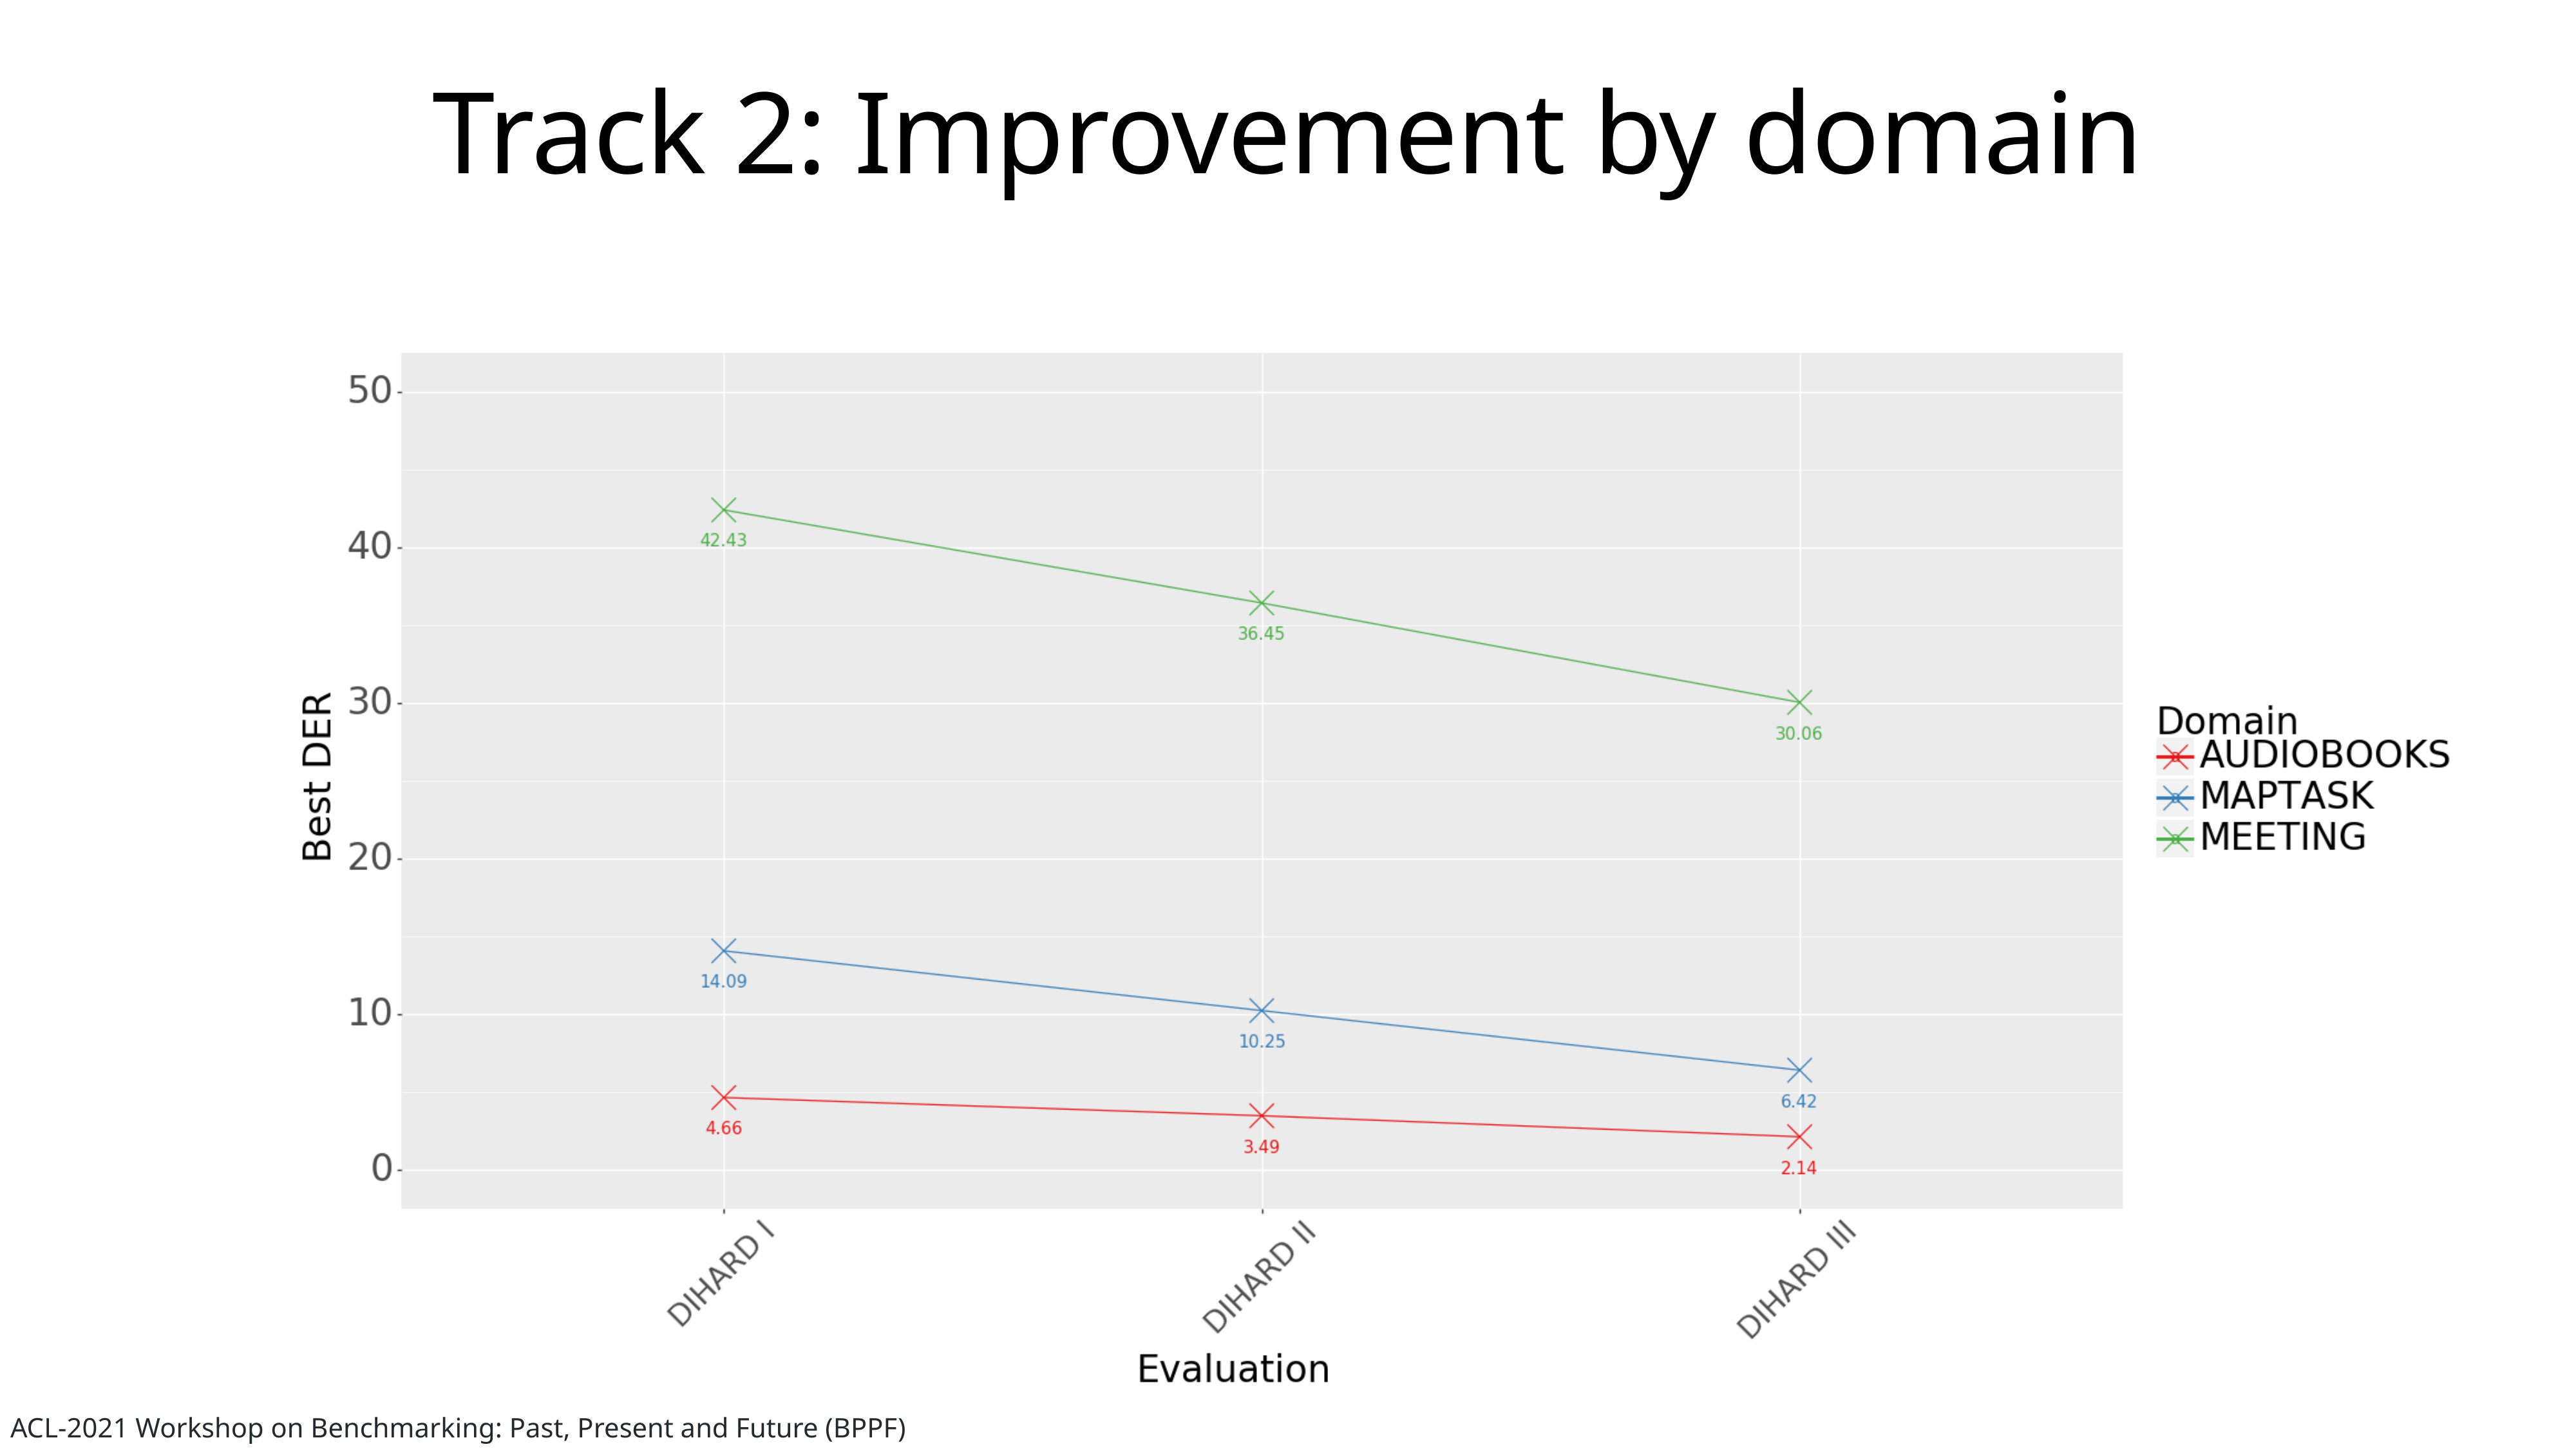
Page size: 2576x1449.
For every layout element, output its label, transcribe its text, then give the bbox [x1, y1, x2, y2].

picture [292, 343, 2485, 1400]
title Track 2: Improvement by domain [128, 81, 2448, 265]
